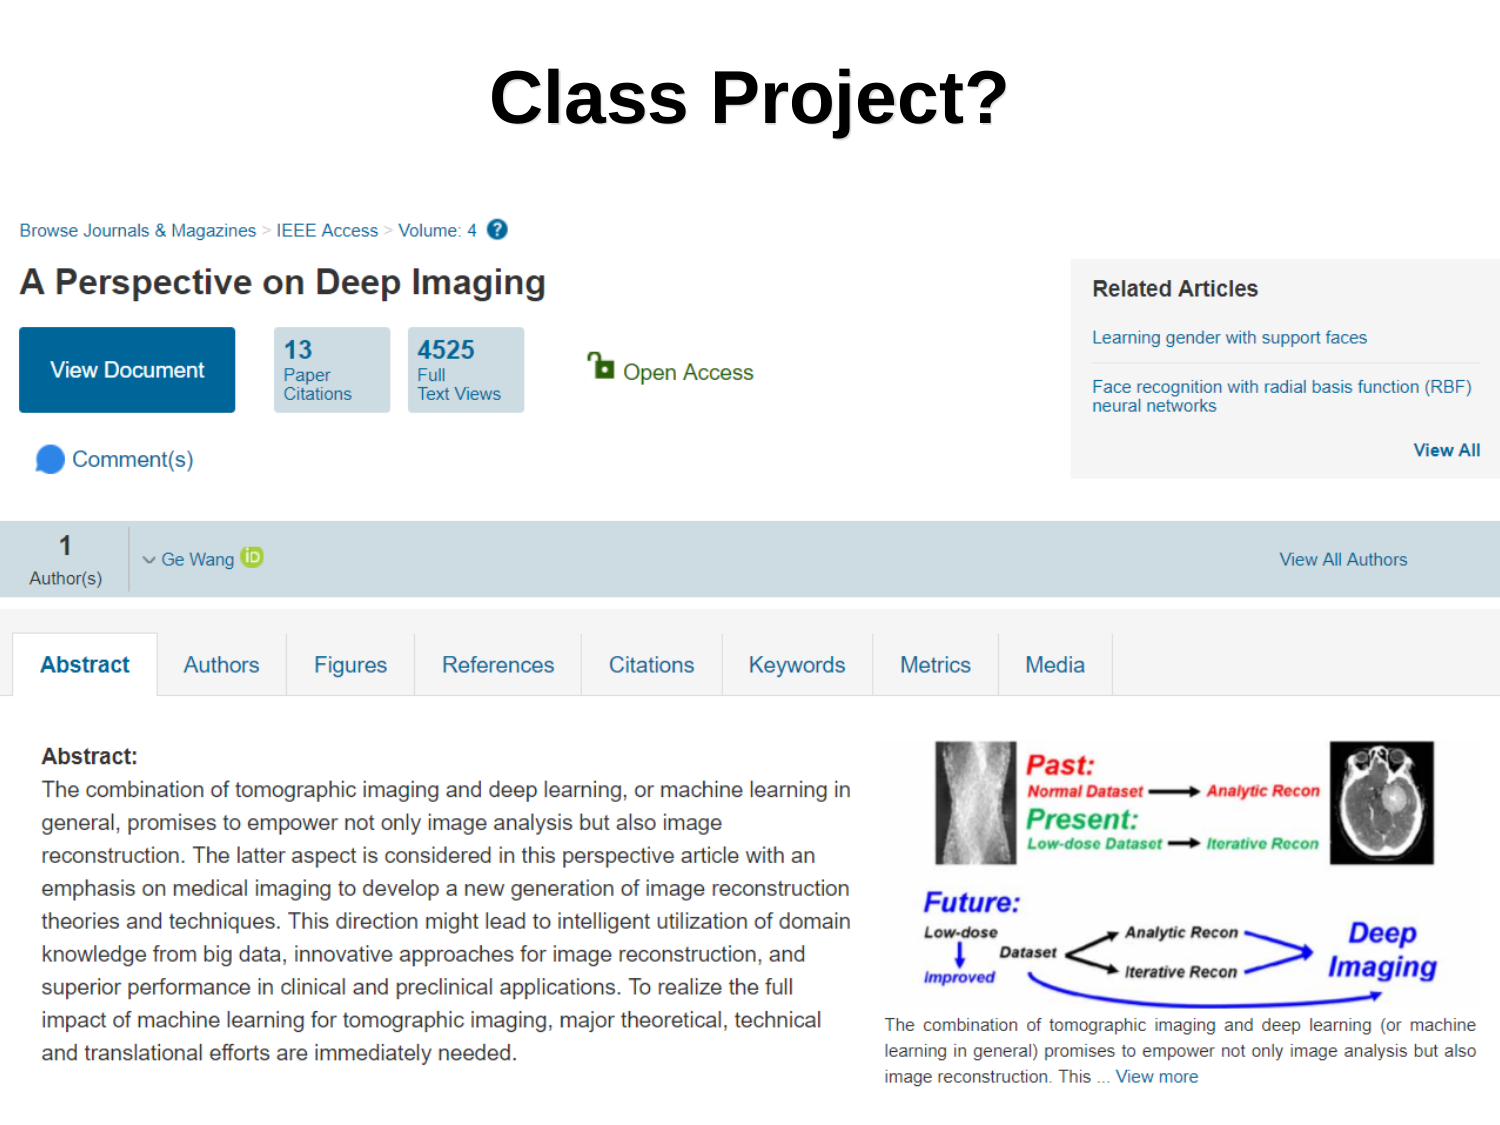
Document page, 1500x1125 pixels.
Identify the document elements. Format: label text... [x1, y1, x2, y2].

picture [0, 211, 1500, 1098]
title Class Project? [24, 24, 1476, 163]
